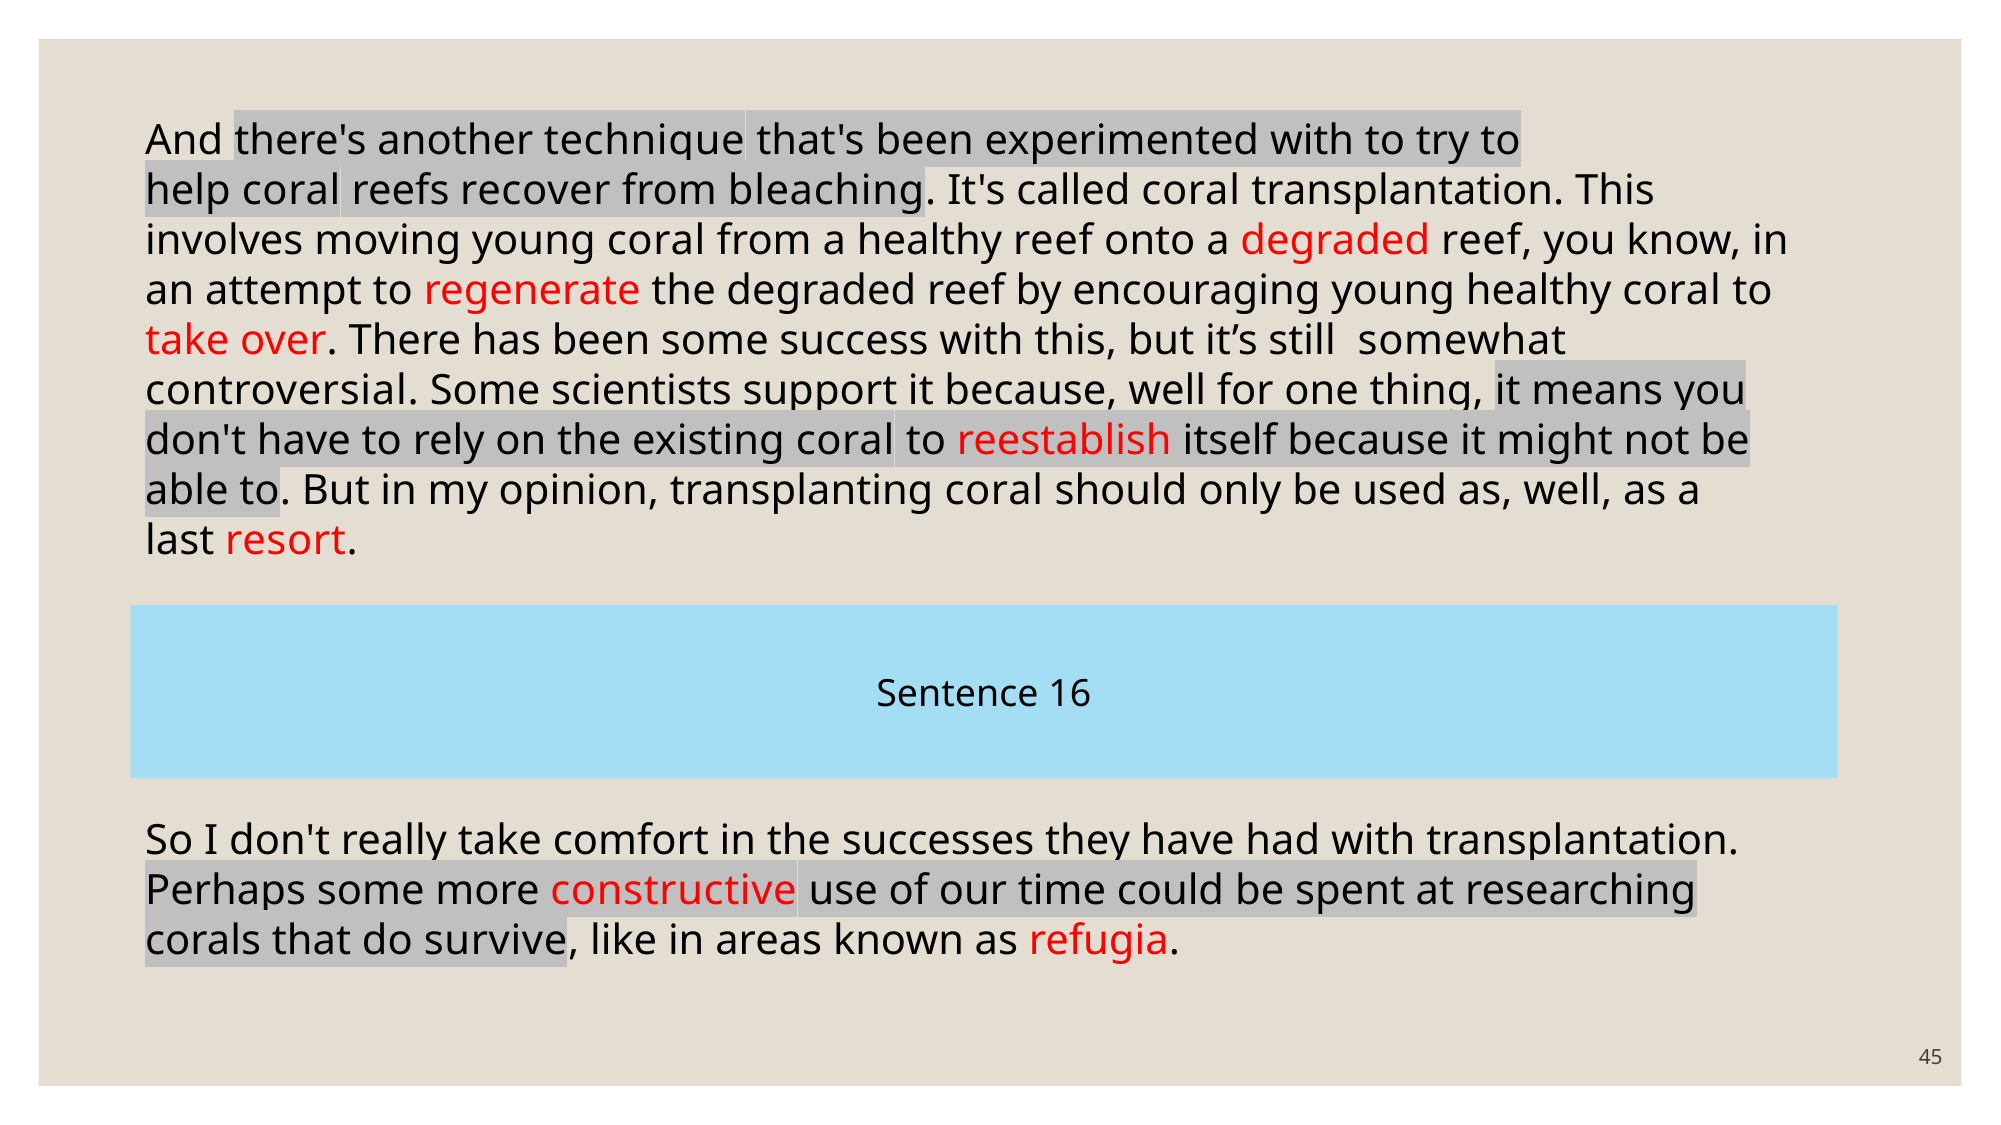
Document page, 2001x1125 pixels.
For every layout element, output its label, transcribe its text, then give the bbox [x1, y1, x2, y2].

text_box Sentence 16 [129, 604, 1838, 779]
text_box And there's another technique that's been experimented with to try to help coral reefs recover from bleaching. It's called coral transplantation. This involves moving young coral from a healthy reef onto a degraded reef, you know, in an attempt to regenerate the degraded reef by encouraging young healthy coral to take over. There has been some success with this, but it’s still somewhat controversial. Some scientists support it because, well for one thing, it means you don't have to rely on the existing coral to reestablish itself because it might not be able to. But in my opinion, transplanting coral should only be used as, well, as a last resort. I mean, this method is not only costly but it's...well, even if it's successful, it still fails to address the ongoing problem, the root causes of the degradation, which really is paramount to devising an effective solution. So I don't really take comfort in the successes they have had with transplantation. Perhaps some more constructive use of our time could be spent at researching corals that do survive, like in areas known as refugia. [130, 105, 1838, 604]
slide_number 45 [1717, 1034, 1958, 1080]
text_box And there's another technique that's been experimented with to try to help coral reefs recover from bleaching. It's called coral transplantation. This involves moving young coral from a healthy reef onto a degraded reef, you know, in an attempt to regenerate the degraded reef by encouraging young healthy coral to take over. There has been some success with this, but it’s still somewhat controversial. Some scientists support it because, well for one thing, it means you don't have to rely on the existing coral to reestablish itself because it might not be able to. But in my opinion, transplanting coral should only be used as, well, as a last resort. I mean, this method is not only costly but it's...well, even if it's successful, it still fails to address the ongoing problem, the root causes of the degradation, which really is paramount to devising an effective solution. So I don't really take comfort in the successes they have had with transplantation. Perhaps some more constructive use of our time could be spent at researching corals that do survive, like in areas known as refugia. [130, 779, 1838, 1071]
